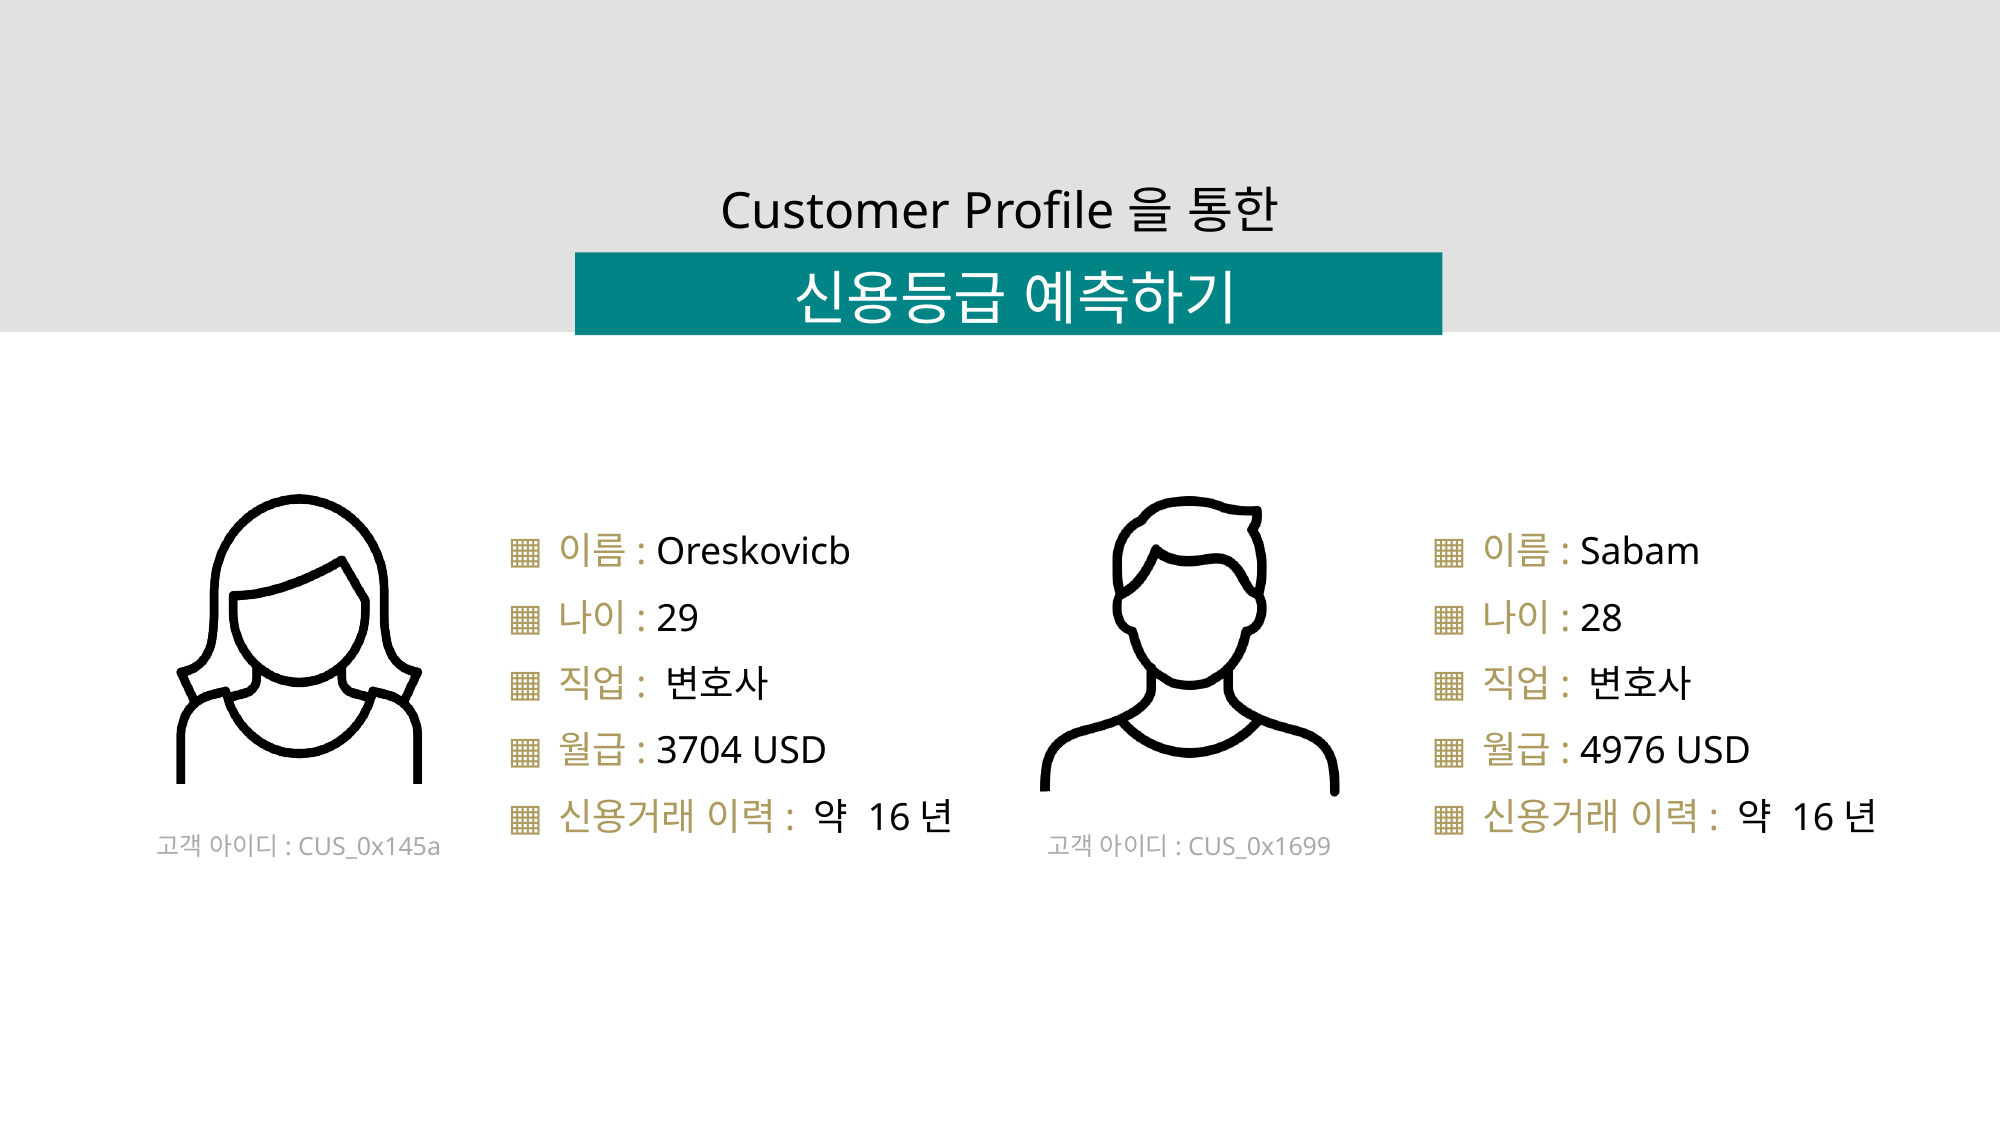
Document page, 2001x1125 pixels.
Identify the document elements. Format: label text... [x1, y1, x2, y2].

text_box 이름: Oreskovicb 나이: 29 직업: 변호사 월급: 3704 USD 신용거래 이력: 약 16년 [493, 511, 985, 845]
text_box [0, 0, 2000, 333]
picture [155, 494, 443, 784]
title Customer Profile을 통한 [62, 168, 1938, 257]
picture [1035, 491, 1344, 801]
text_box 고객 아이디: CUS_0x145a [53, 817, 545, 868]
text_box 이름: Sabam 나이: 28 직업: 변호사 월급: 4976 USD 신용거래 이력: 약 16년 [1417, 511, 2000, 845]
text_box 고객 아이디: CUS_0x1699 [944, 817, 1435, 868]
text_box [314, 252, 1717, 340]
